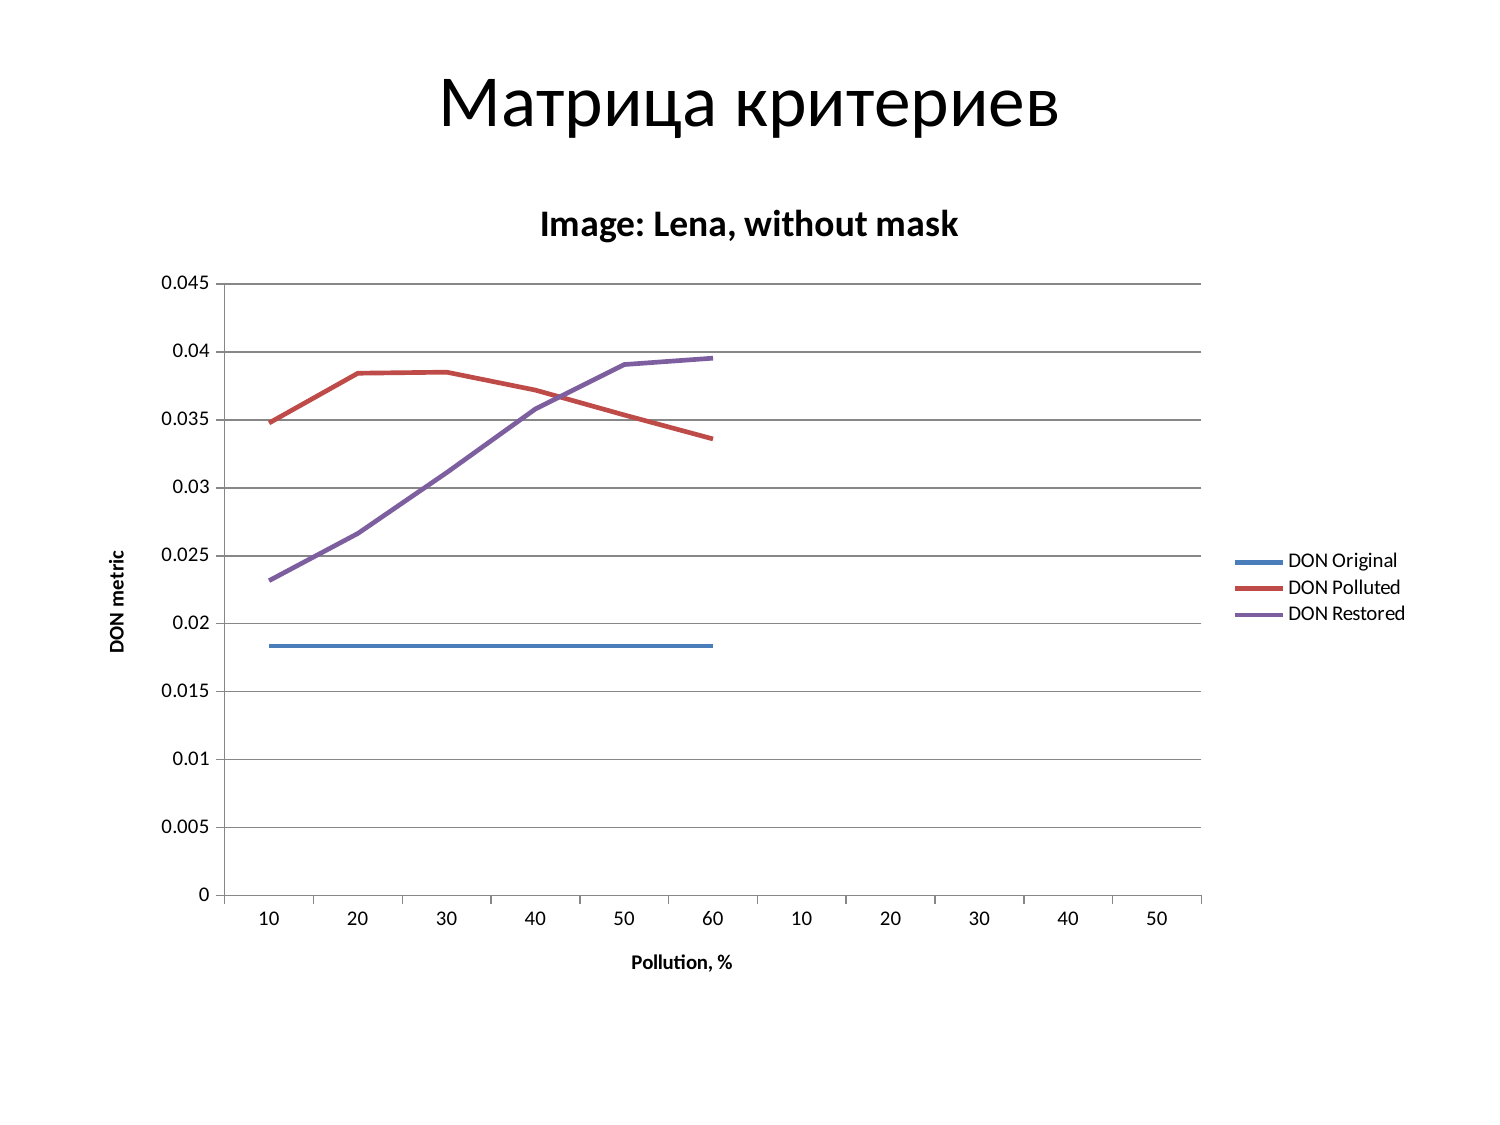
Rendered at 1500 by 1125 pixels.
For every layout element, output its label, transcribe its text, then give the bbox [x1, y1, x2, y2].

chart [74, 172, 1426, 1006]
title Матрица критериев [75, 45, 1425, 149]
